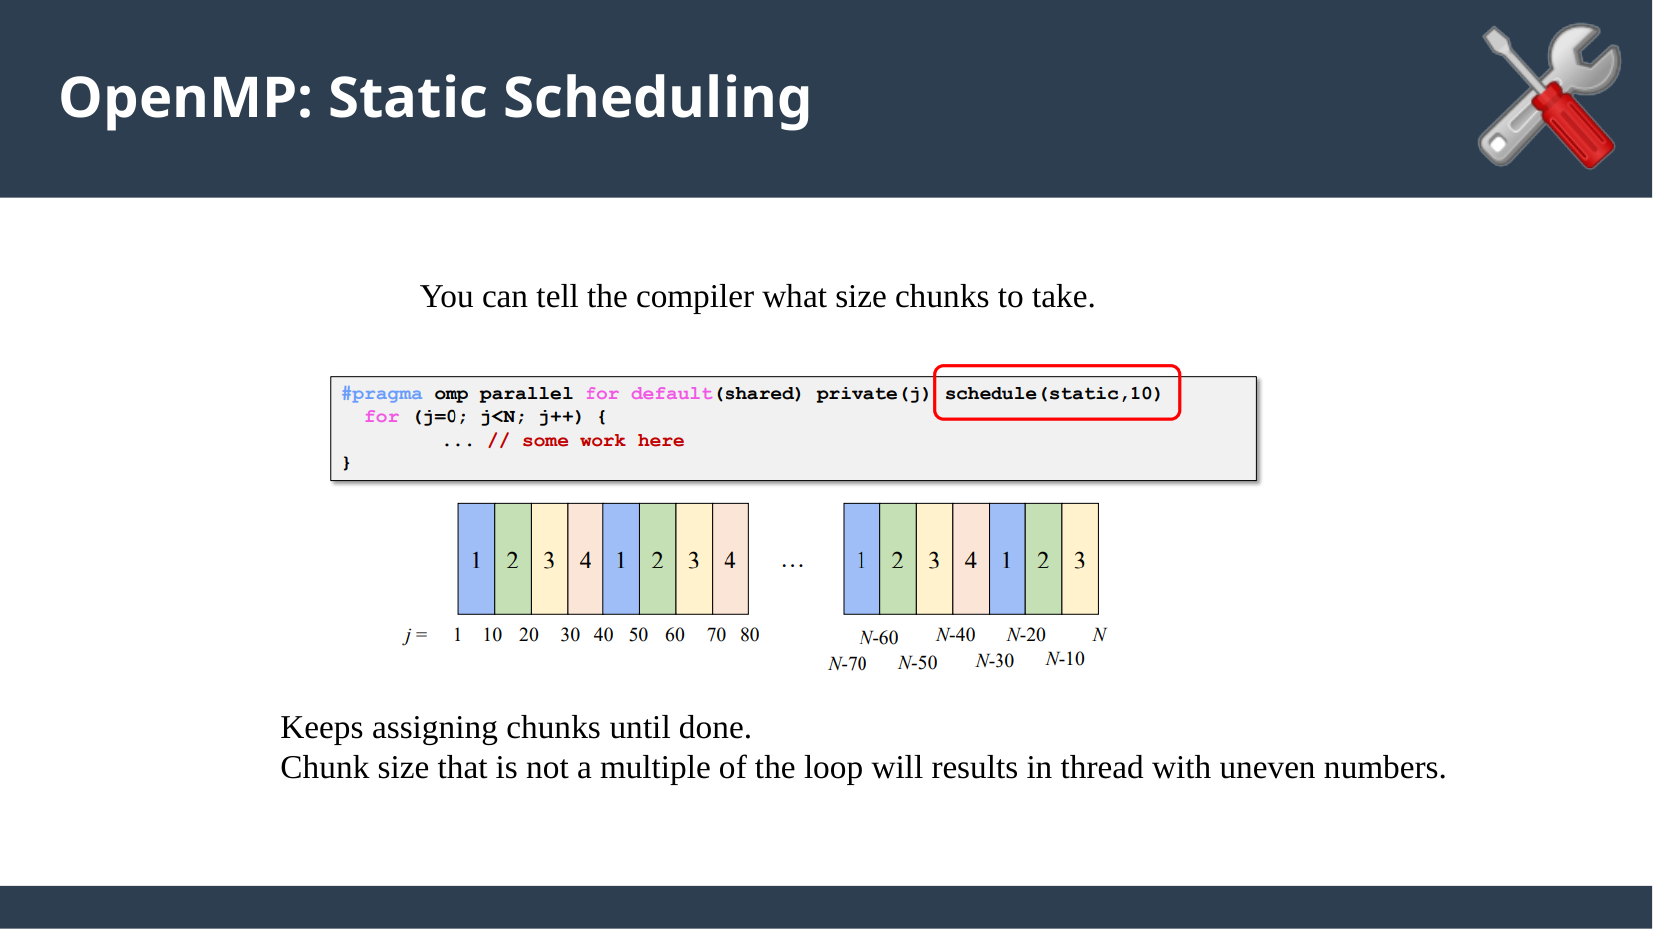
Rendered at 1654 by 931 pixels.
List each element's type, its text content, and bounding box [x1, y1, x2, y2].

title OpenMP: Static Scheduling [59, 37, 1464, 154]
text_box Keeps assigning chunks until done. Chunk size that is not a multiple of the loop will results in thread with uneven numbers. [265, 698, 1505, 797]
picture [318, 346, 1269, 679]
text_box You can tell the compiler what size chunks to take. [405, 266, 1251, 323]
picture [1469, 17, 1627, 175]
